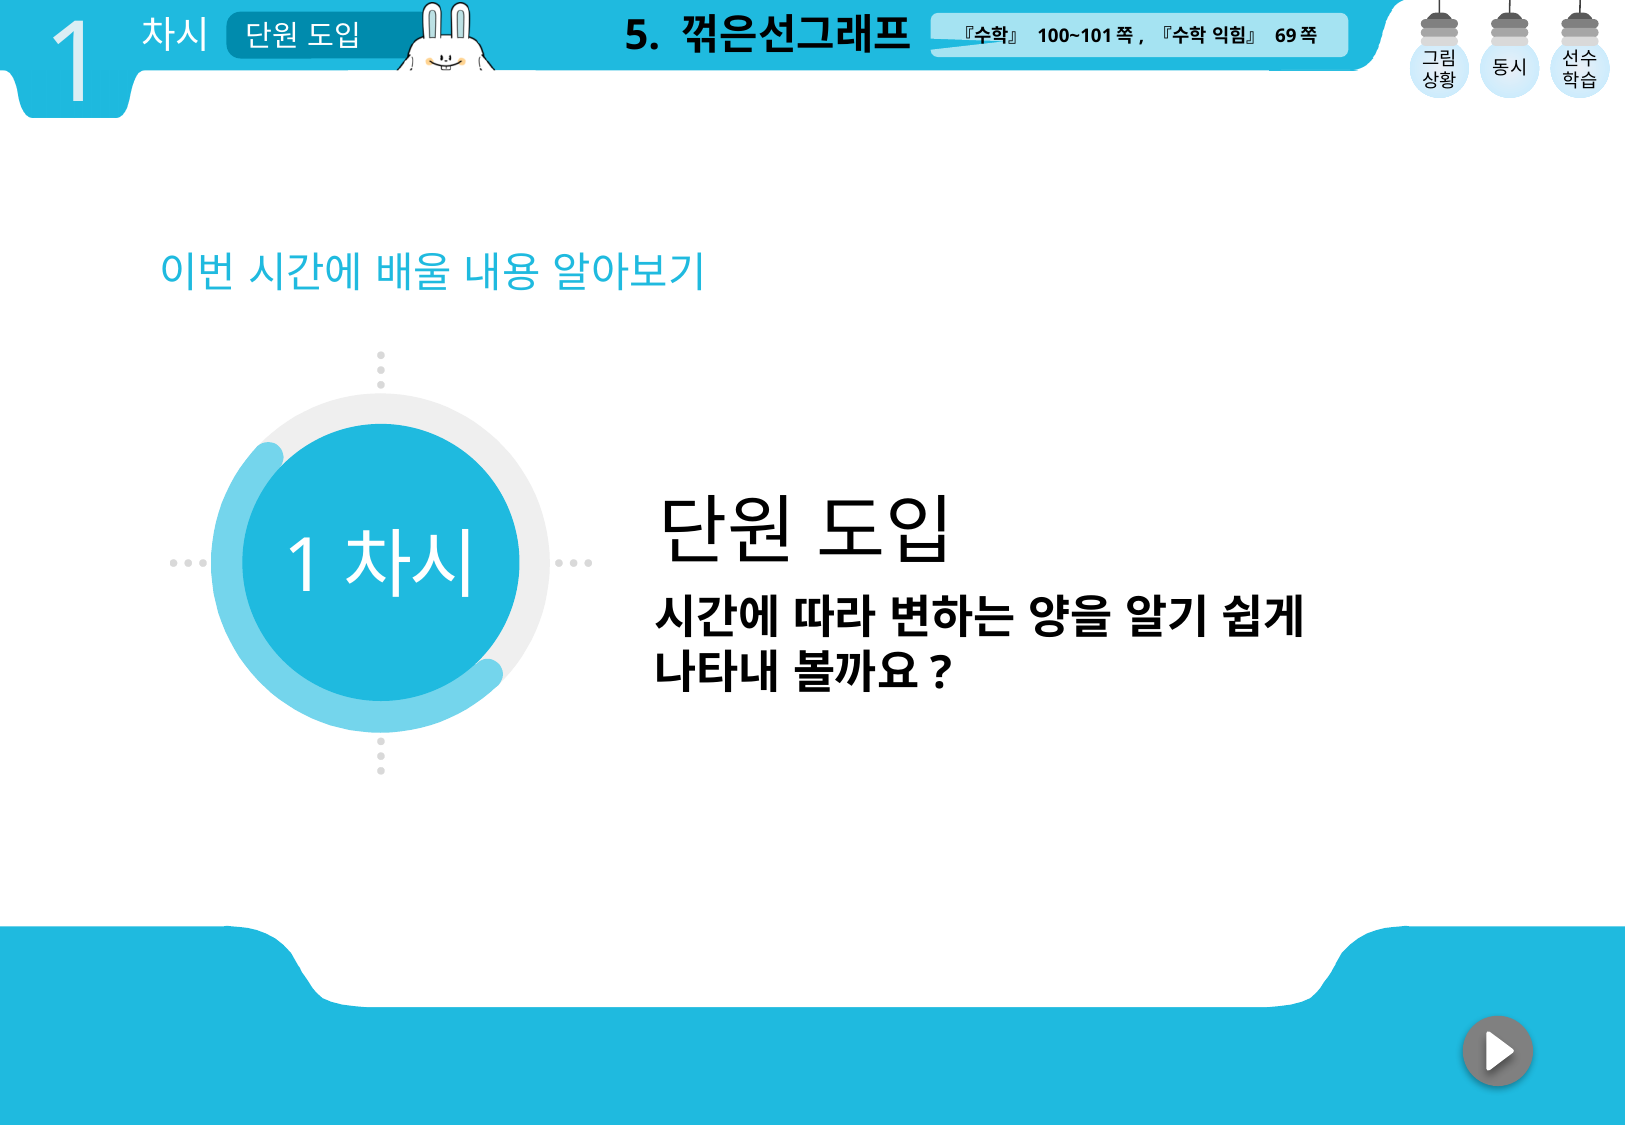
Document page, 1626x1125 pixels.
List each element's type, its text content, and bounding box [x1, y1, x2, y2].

text_box 『수학』 100~101쪽, 『수학 익힘』 69쪽 [928, 10, 1264, 60]
text_box 이번 시간에 배울 내용 알아보기 [144, 238, 777, 304]
text_box 5. 꺾은선그래프 [494, 0, 928, 66]
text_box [1269, 0, 1625, 100]
picture [395, 2, 496, 70]
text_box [0, 925, 1625, 1125]
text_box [639, 473, 1485, 707]
picture [3, 70, 145, 118]
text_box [1462, 1015, 1534, 1087]
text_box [169, 350, 593, 775]
